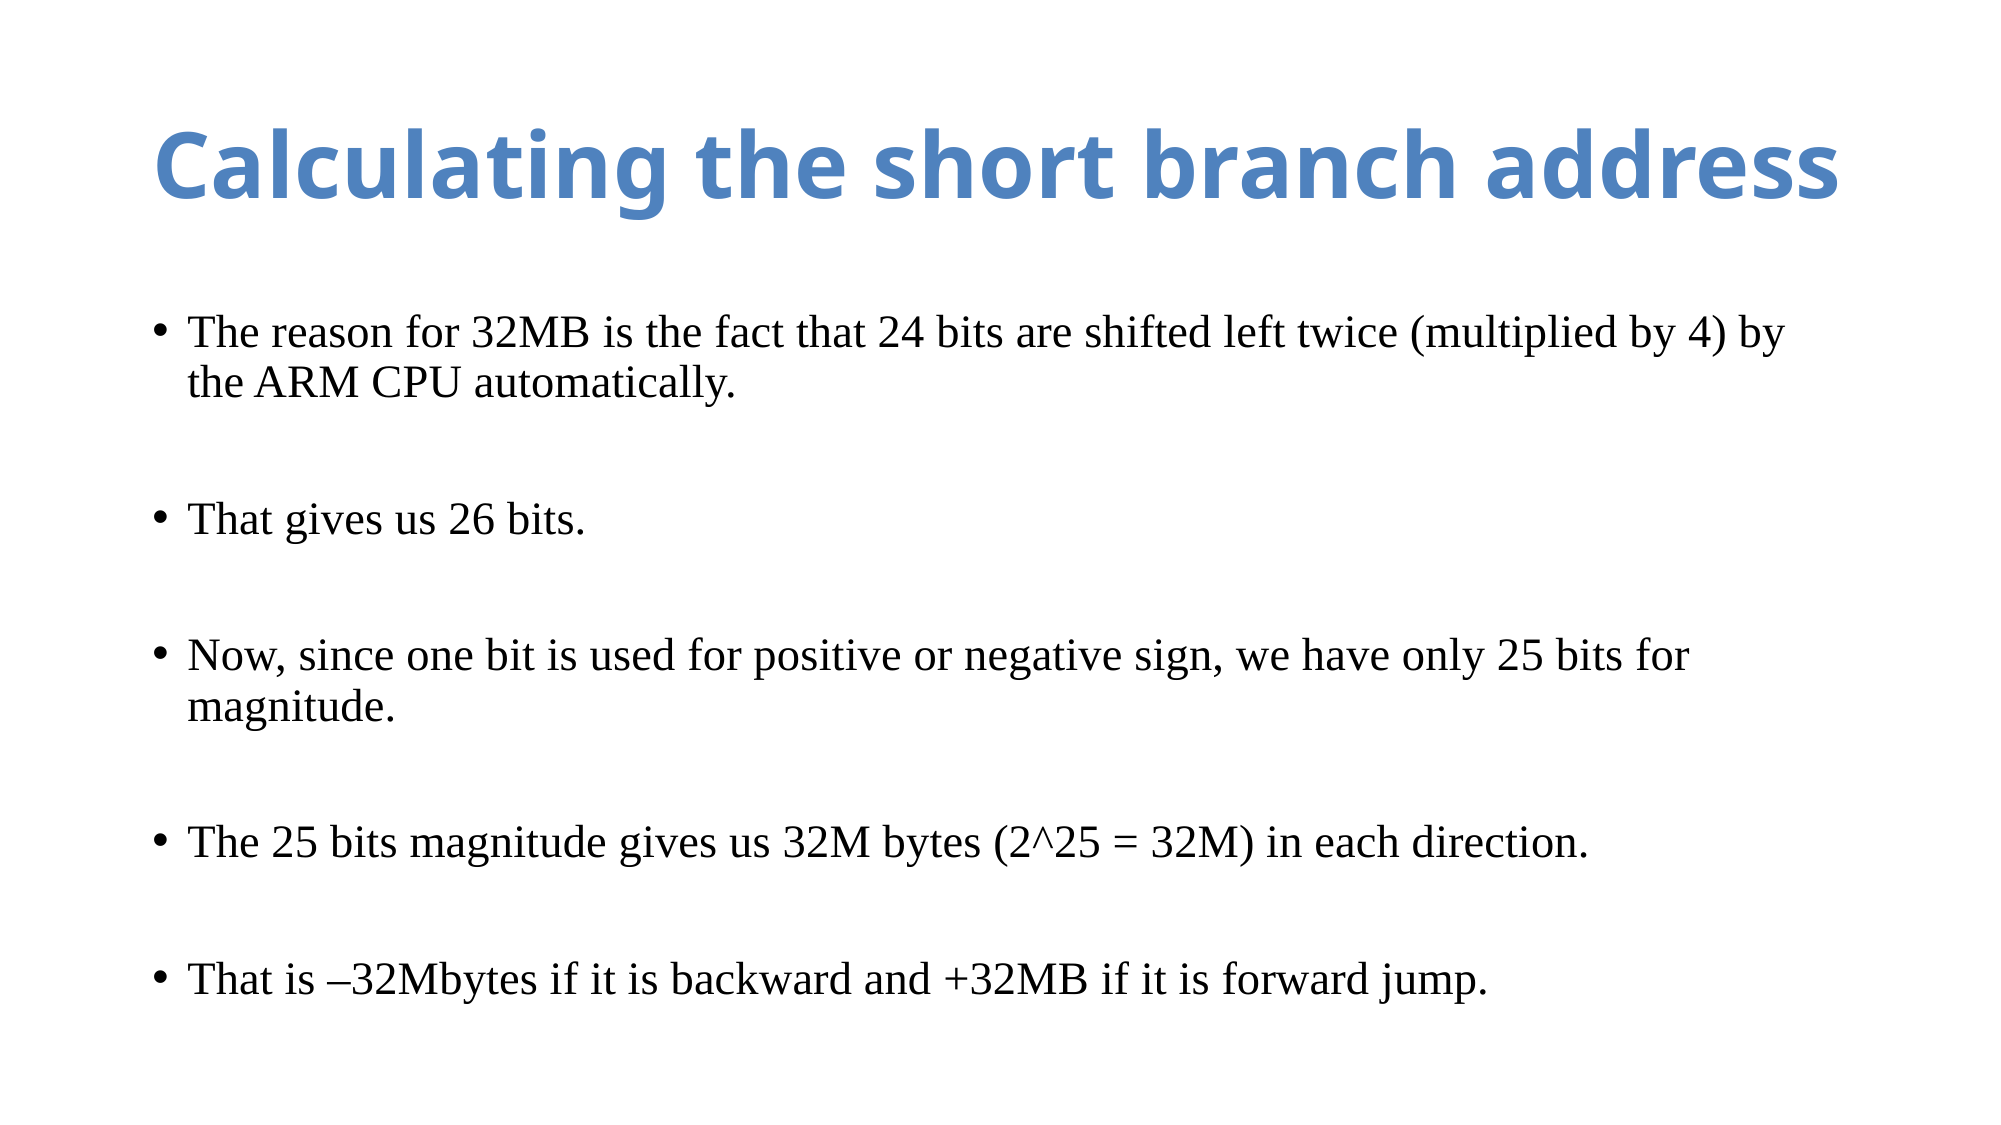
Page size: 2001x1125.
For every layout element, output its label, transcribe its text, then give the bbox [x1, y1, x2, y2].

title Calculating the short branch address [137, 59, 1863, 278]
list The reason for 32MB is the fact that 24 bits are shifted left twice (multiplied by 4) by the ARM CPU automatically. That gives us 26 bits. Now, since one bit is used for positive or negative sign, we have only 25 bits for magnitude. The 25 bits magnitude gives us 32M bytes (2^25 = 32M) in each direction. That is –32Mbytes if it is backward and +32MB if it is forward jump. [137, 299, 1863, 1014]
